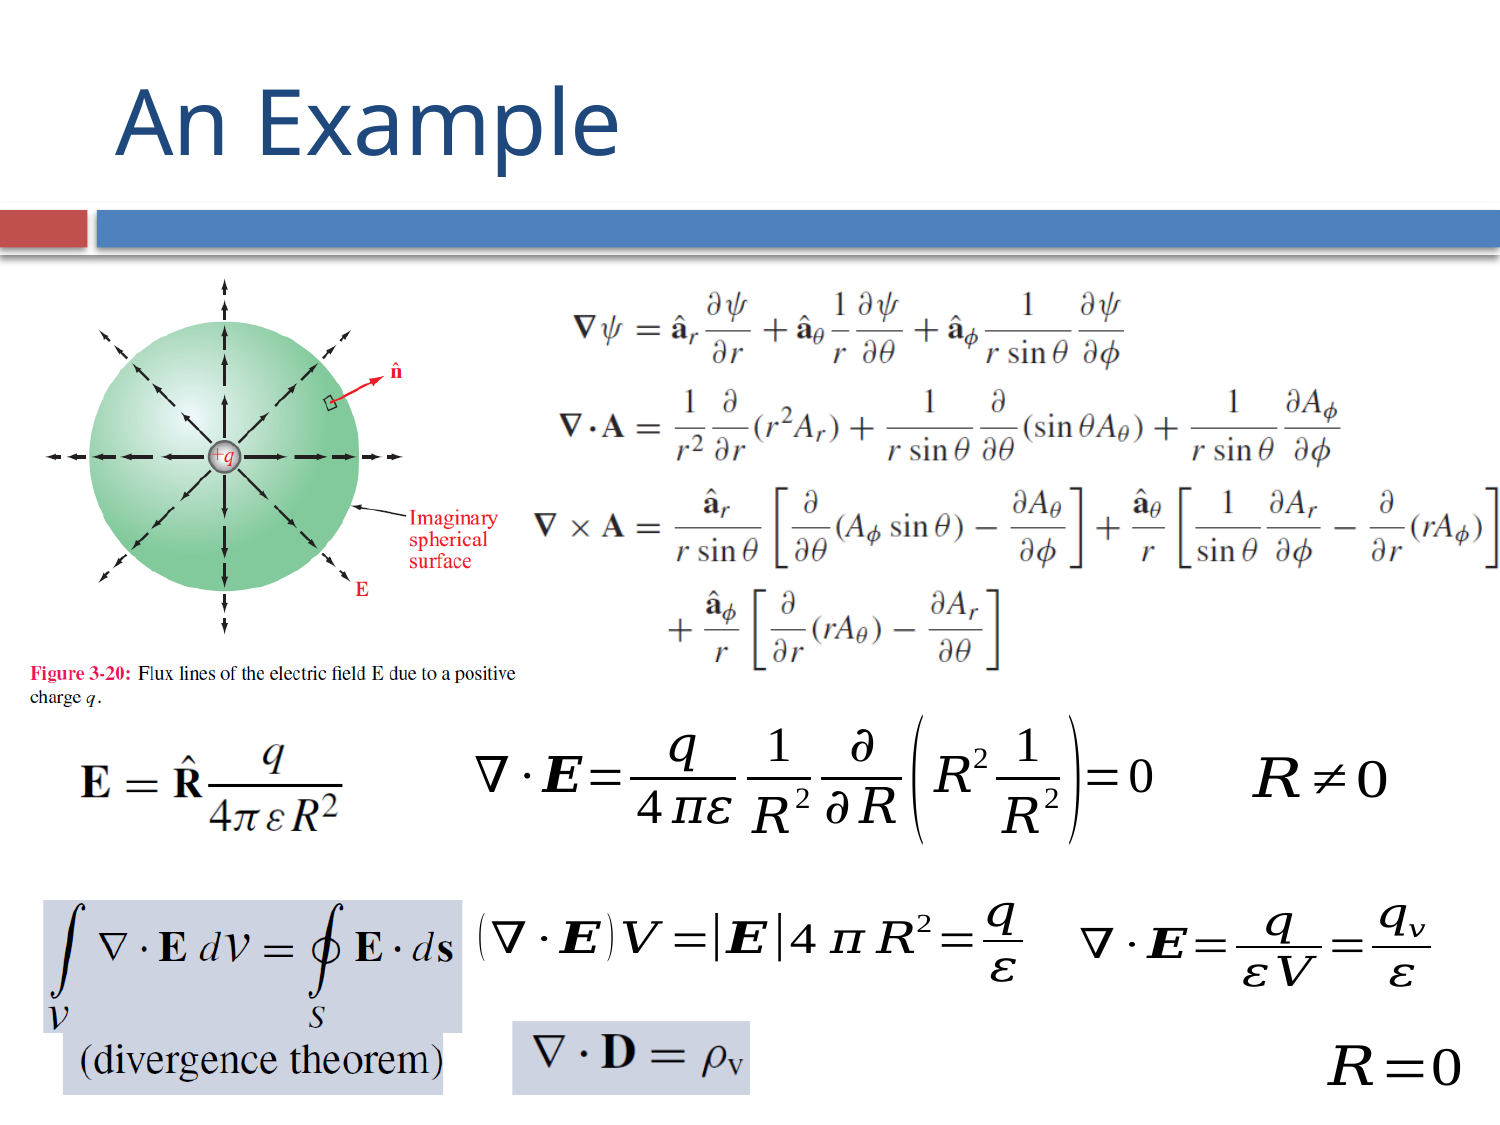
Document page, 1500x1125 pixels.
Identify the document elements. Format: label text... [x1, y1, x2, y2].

picture [62, 1032, 444, 1095]
picture [512, 1018, 751, 1095]
picture [74, 734, 348, 835]
picture [24, 274, 518, 714]
picture [523, 287, 1500, 674]
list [42, 899, 463, 1034]
title An Example [100, 37, 1438, 200]
